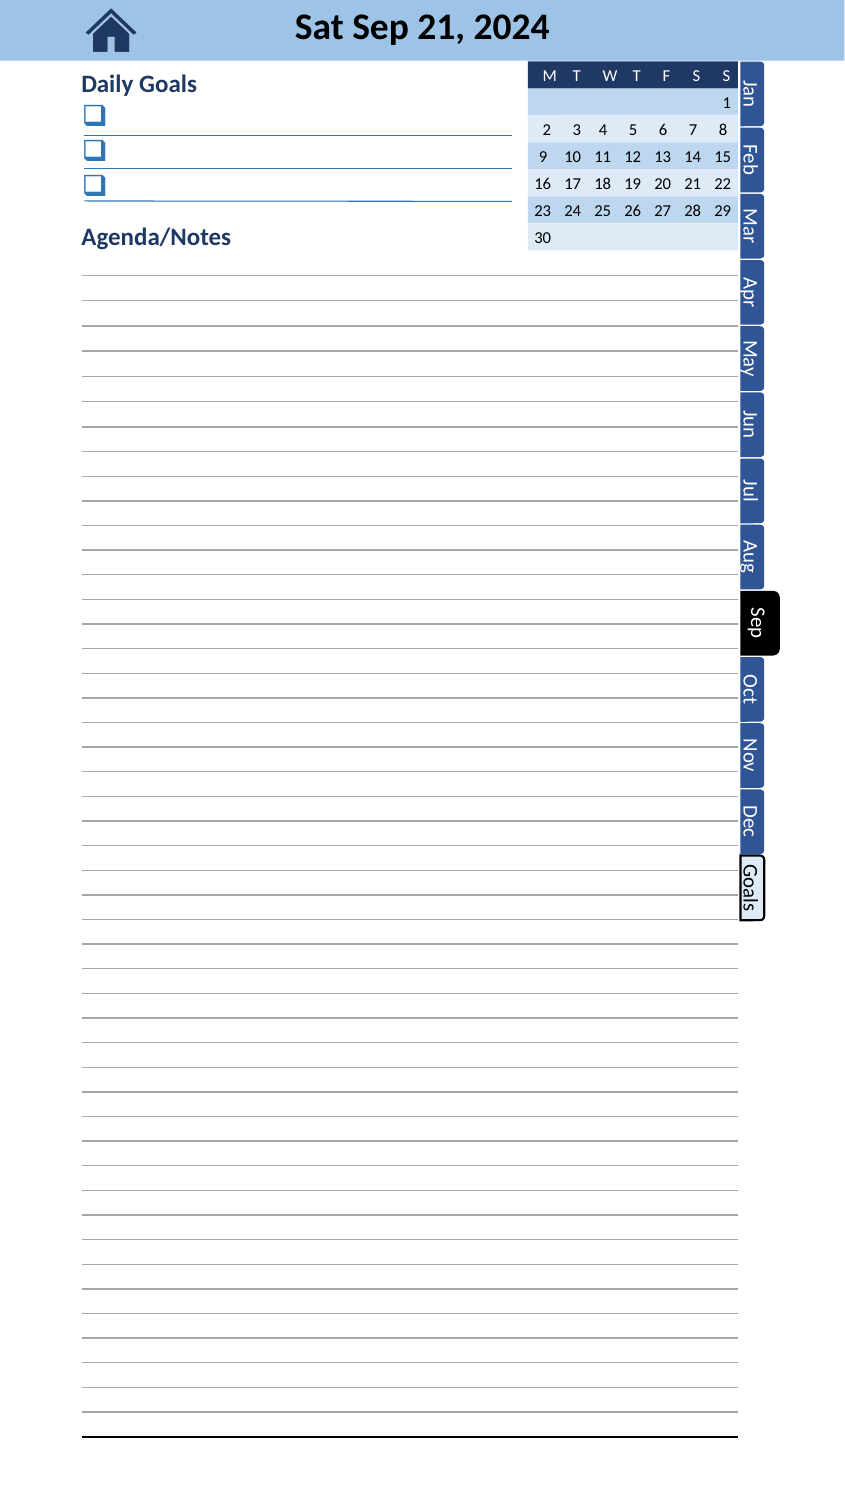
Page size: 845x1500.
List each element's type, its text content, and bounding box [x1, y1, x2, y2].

picture [82, 1, 140, 59]
list Sat Sep 21, 2024 [190, 0, 655, 61]
